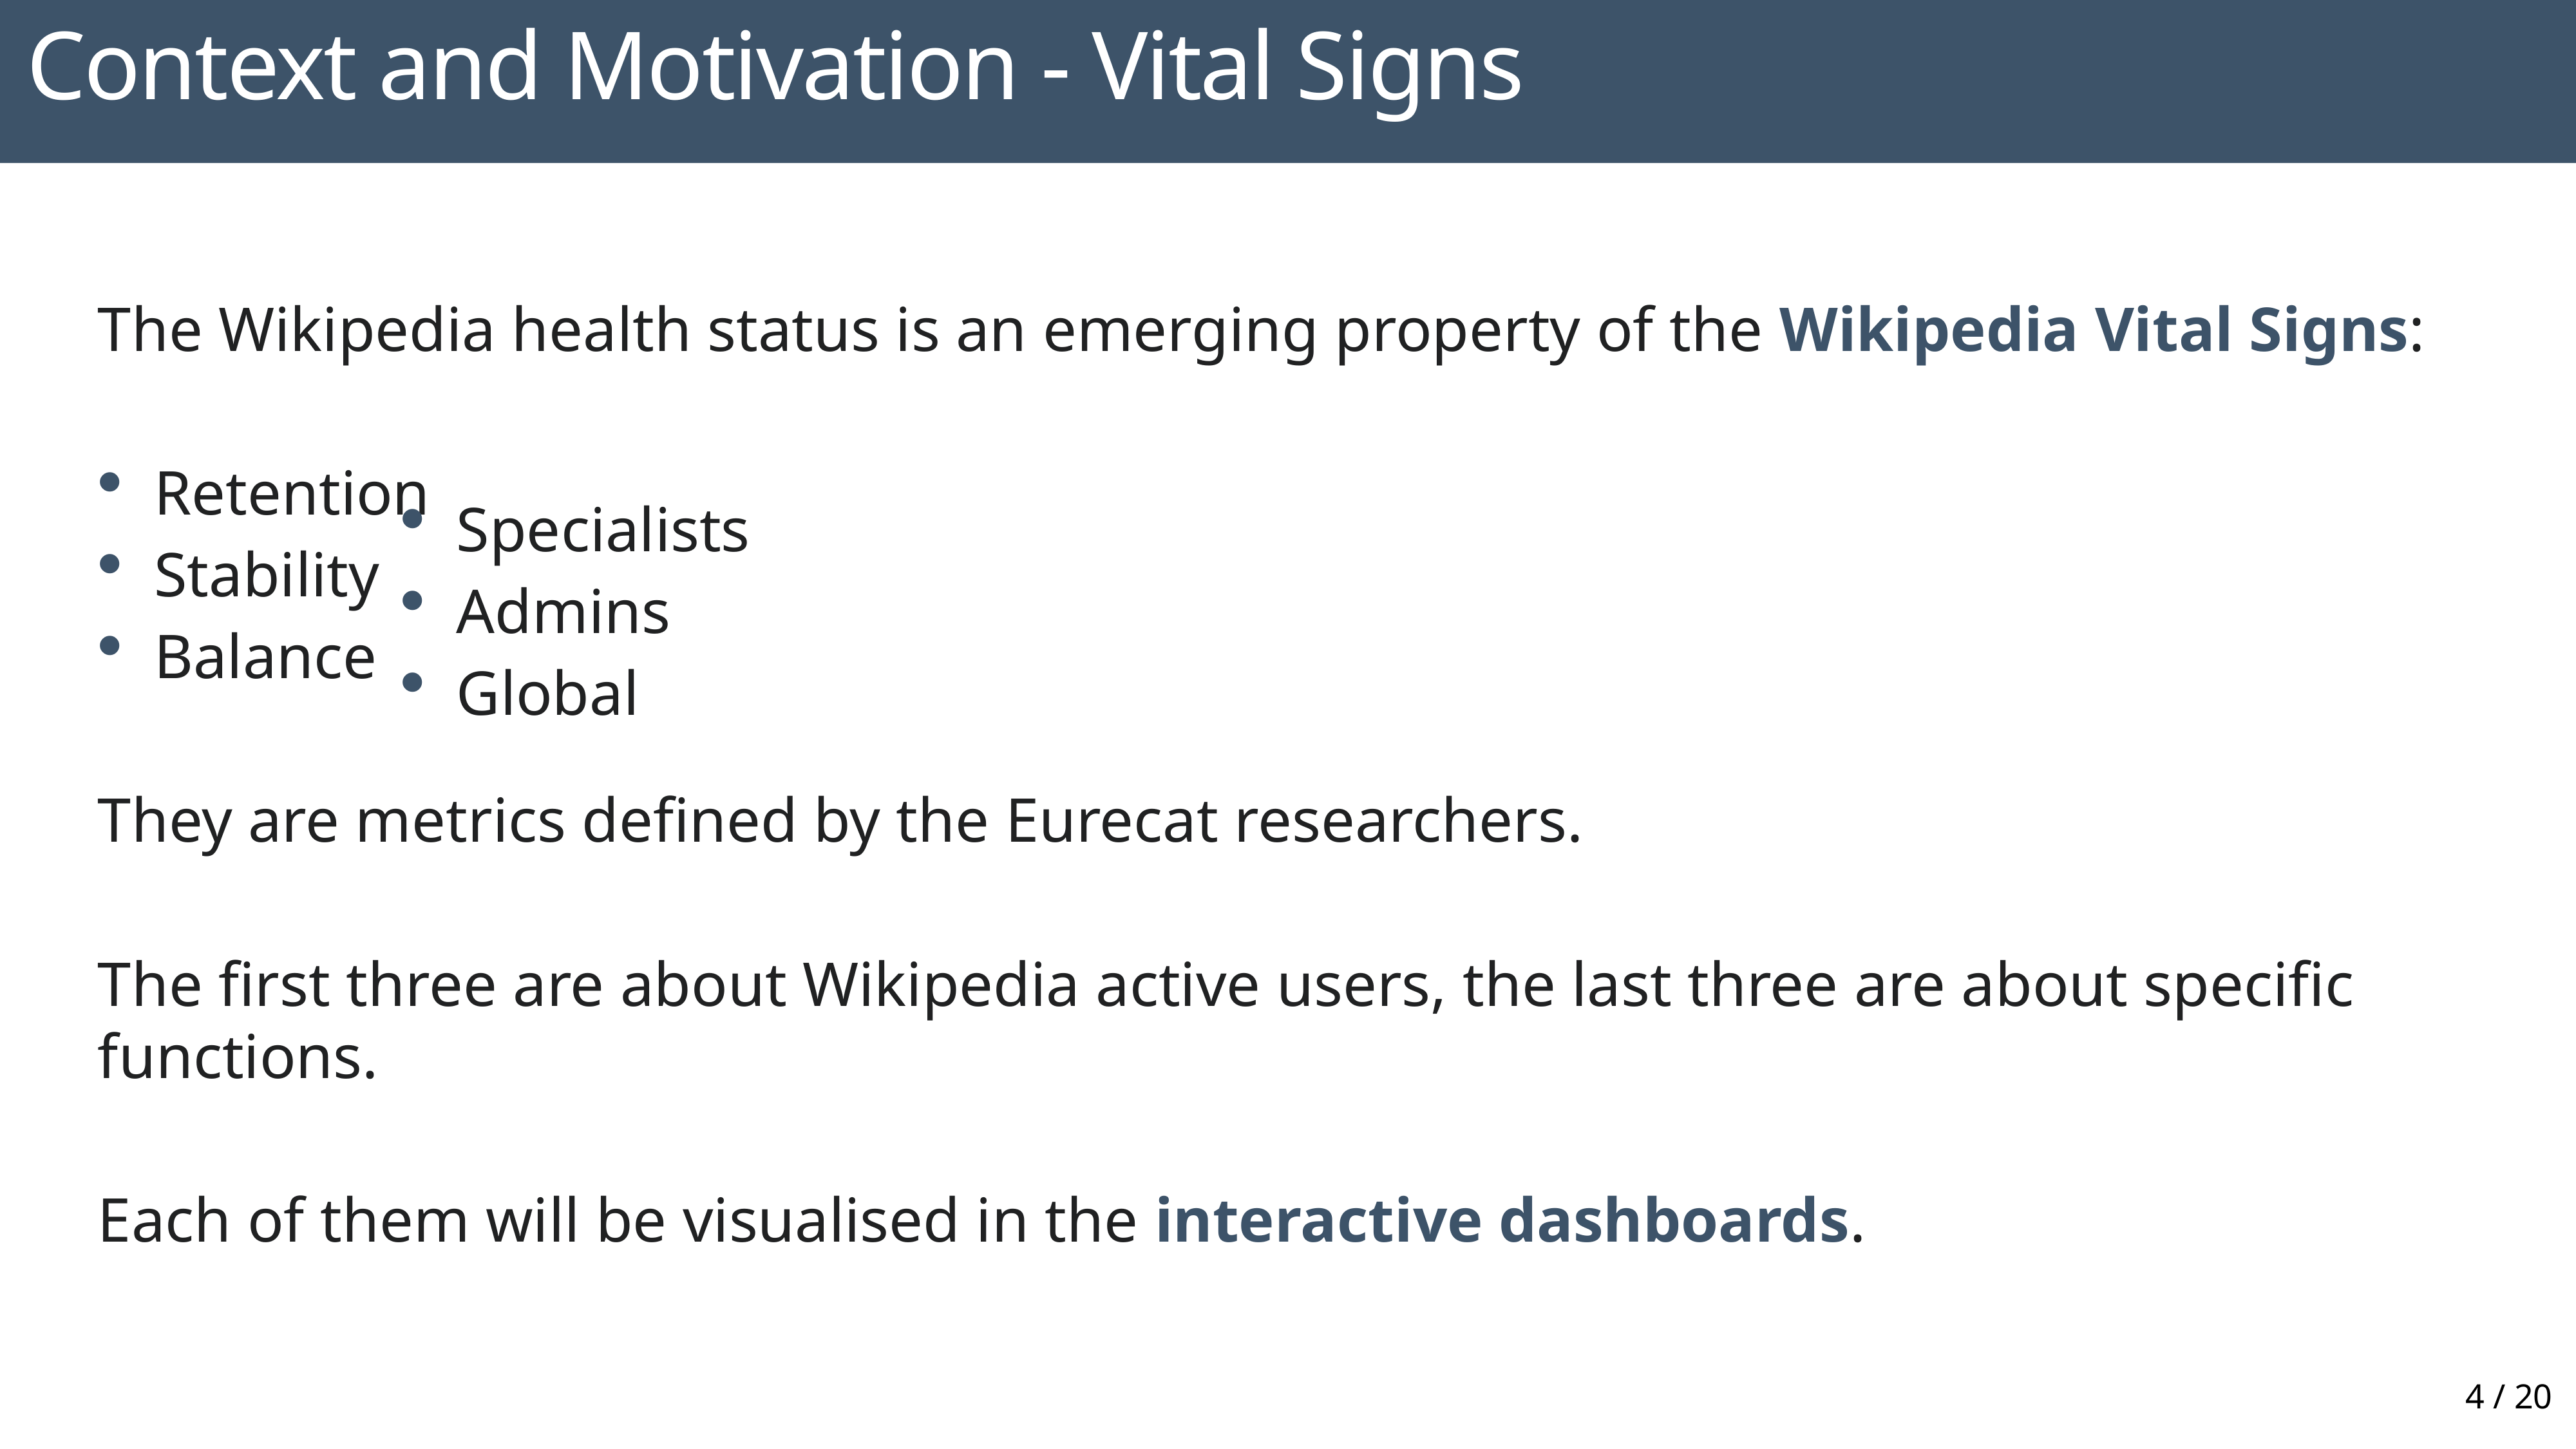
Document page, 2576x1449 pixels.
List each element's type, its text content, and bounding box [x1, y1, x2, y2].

text_box The Wikipedia health status is an emerging property of the Wikipedia Vital Signs: Retention Stability Balance They are metrics defined by the Eurecat researchers. The first three are about Wikipedia active users, the last three are about specific functions. Each of them will be visualised in the interactive dashboards. [92, 285, 2558, 1260]
text_box Context and Motivation - Vital Signs [0, 0, 2576, 164]
text_box Specialists Admins Global [394, 486, 756, 733]
text_box 4 / 20 [2387, 1370, 2576, 1426]
